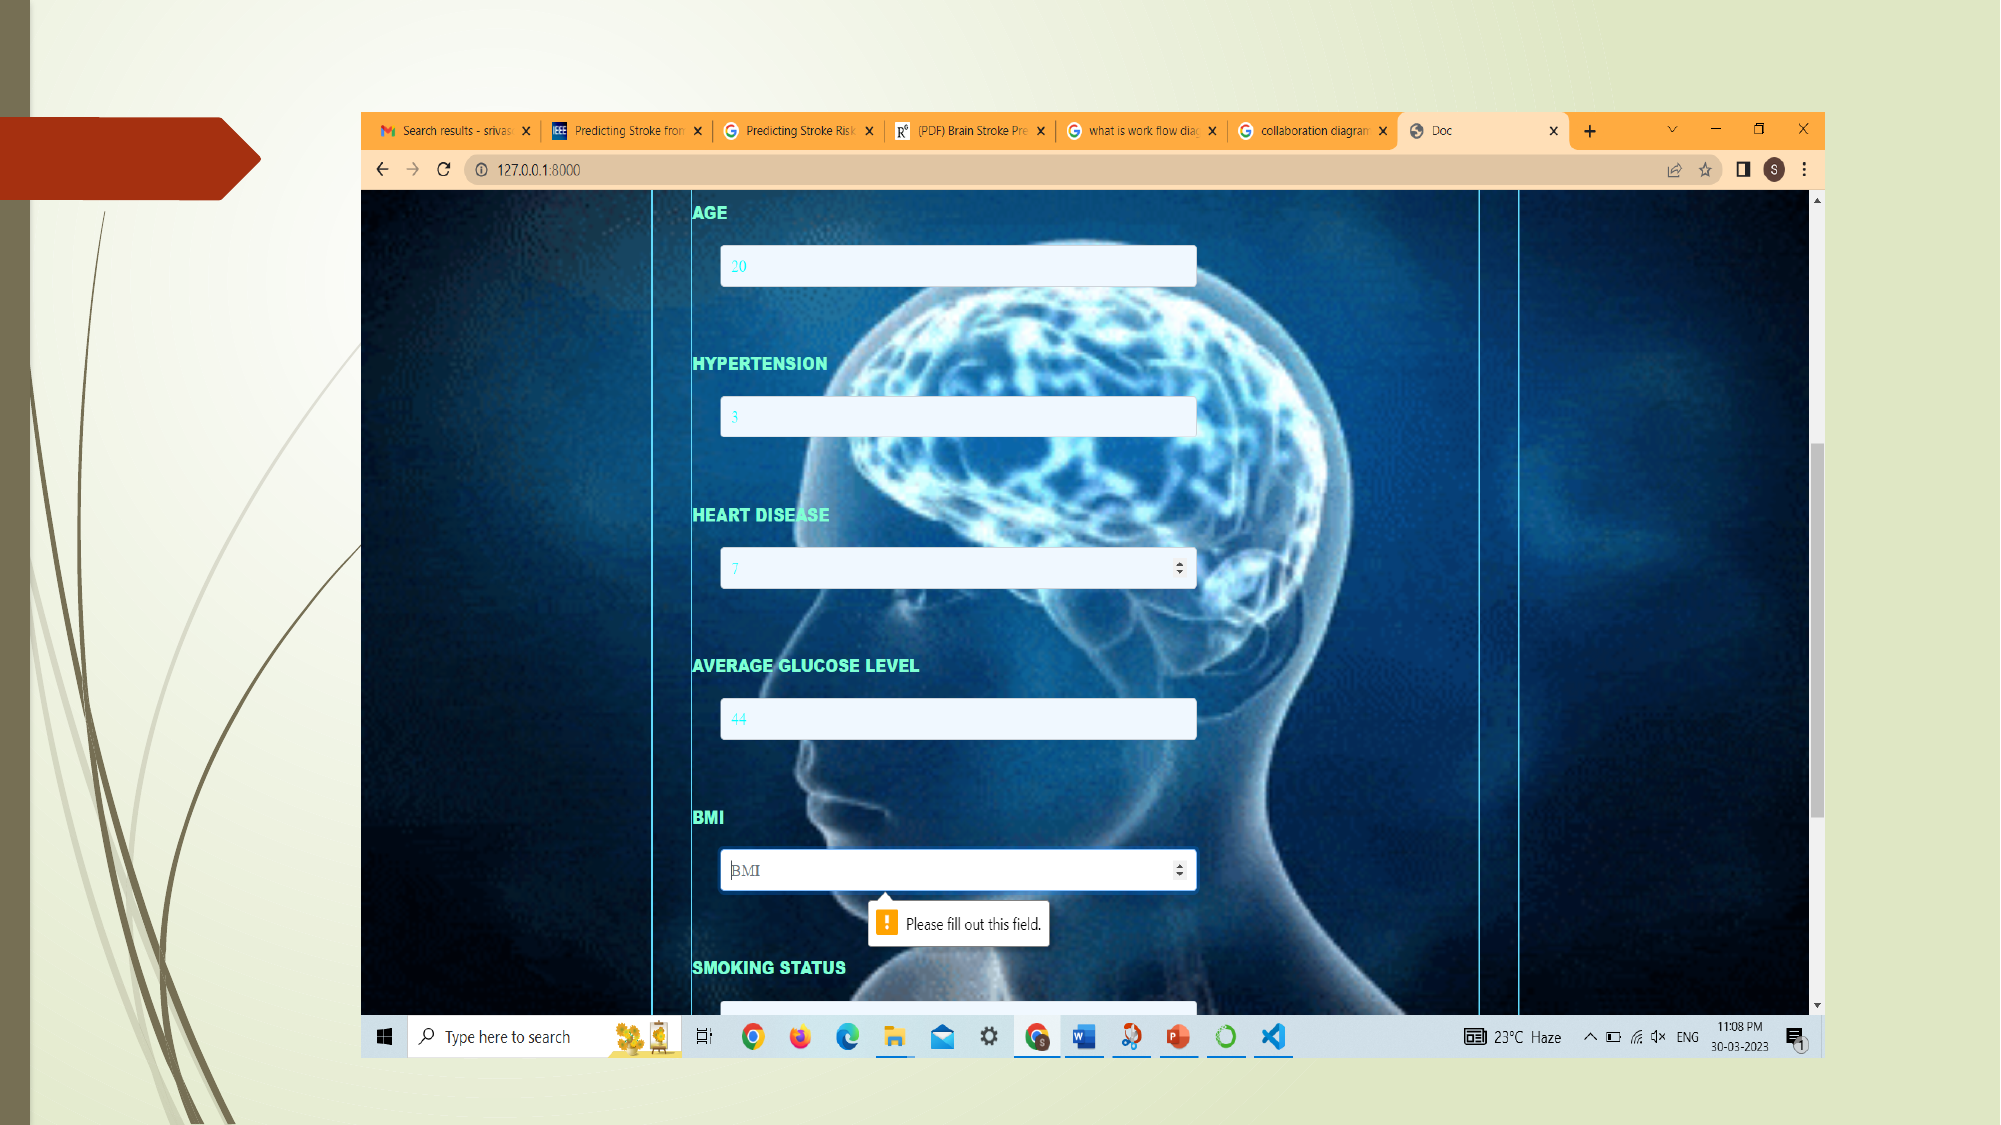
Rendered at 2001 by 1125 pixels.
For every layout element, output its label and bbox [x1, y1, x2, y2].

picture [360, 111, 1825, 1058]
